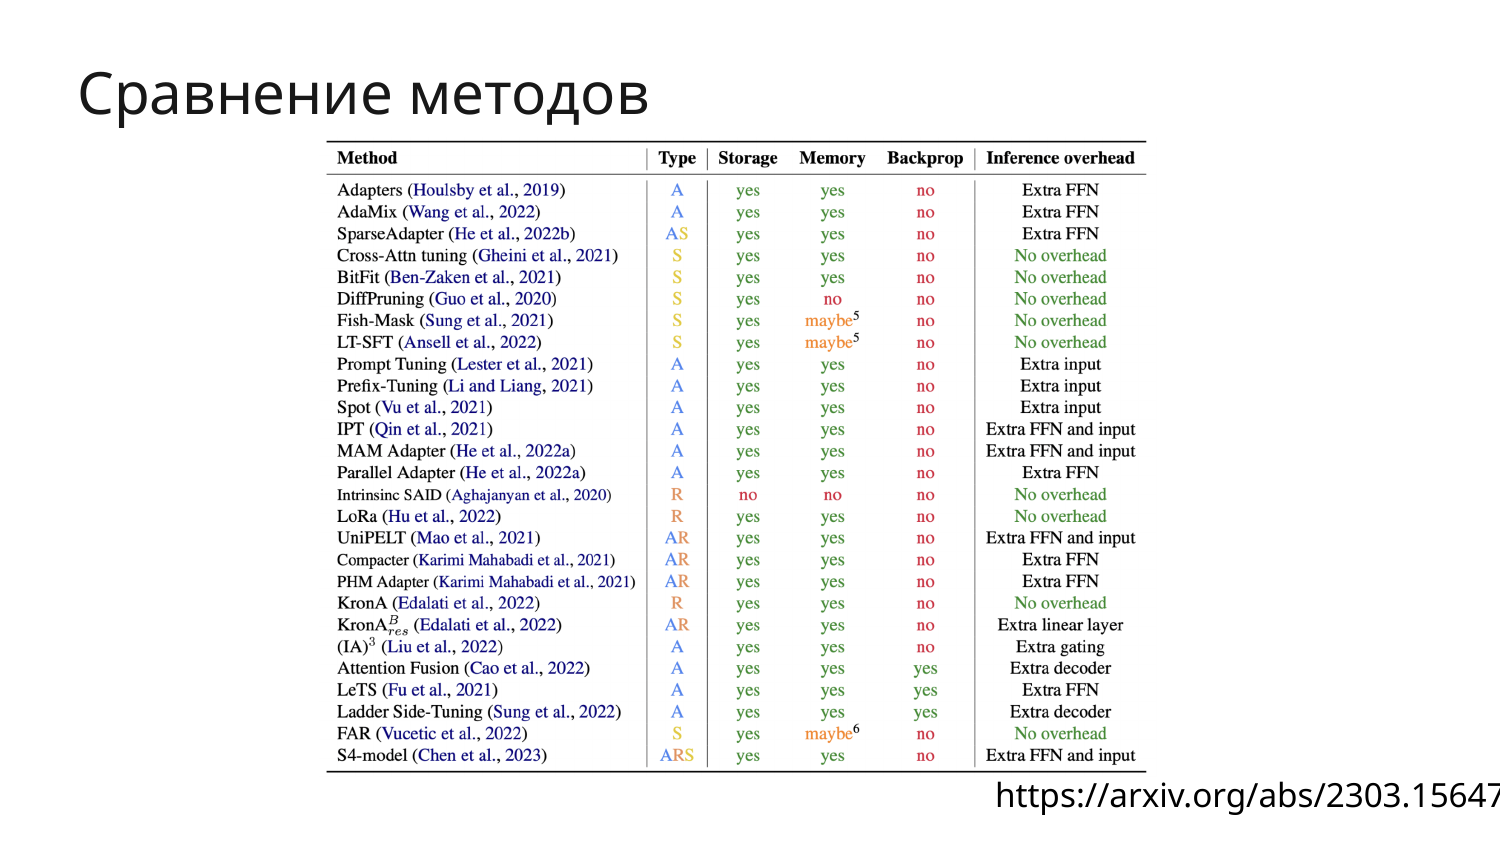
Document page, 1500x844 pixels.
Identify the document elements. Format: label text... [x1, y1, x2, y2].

title Сравнение методов [73, 65, 1427, 156]
text_box https://arxiv.org/abs/2303.15647 [995, 774, 1500, 815]
picture [319, 137, 1157, 777]
